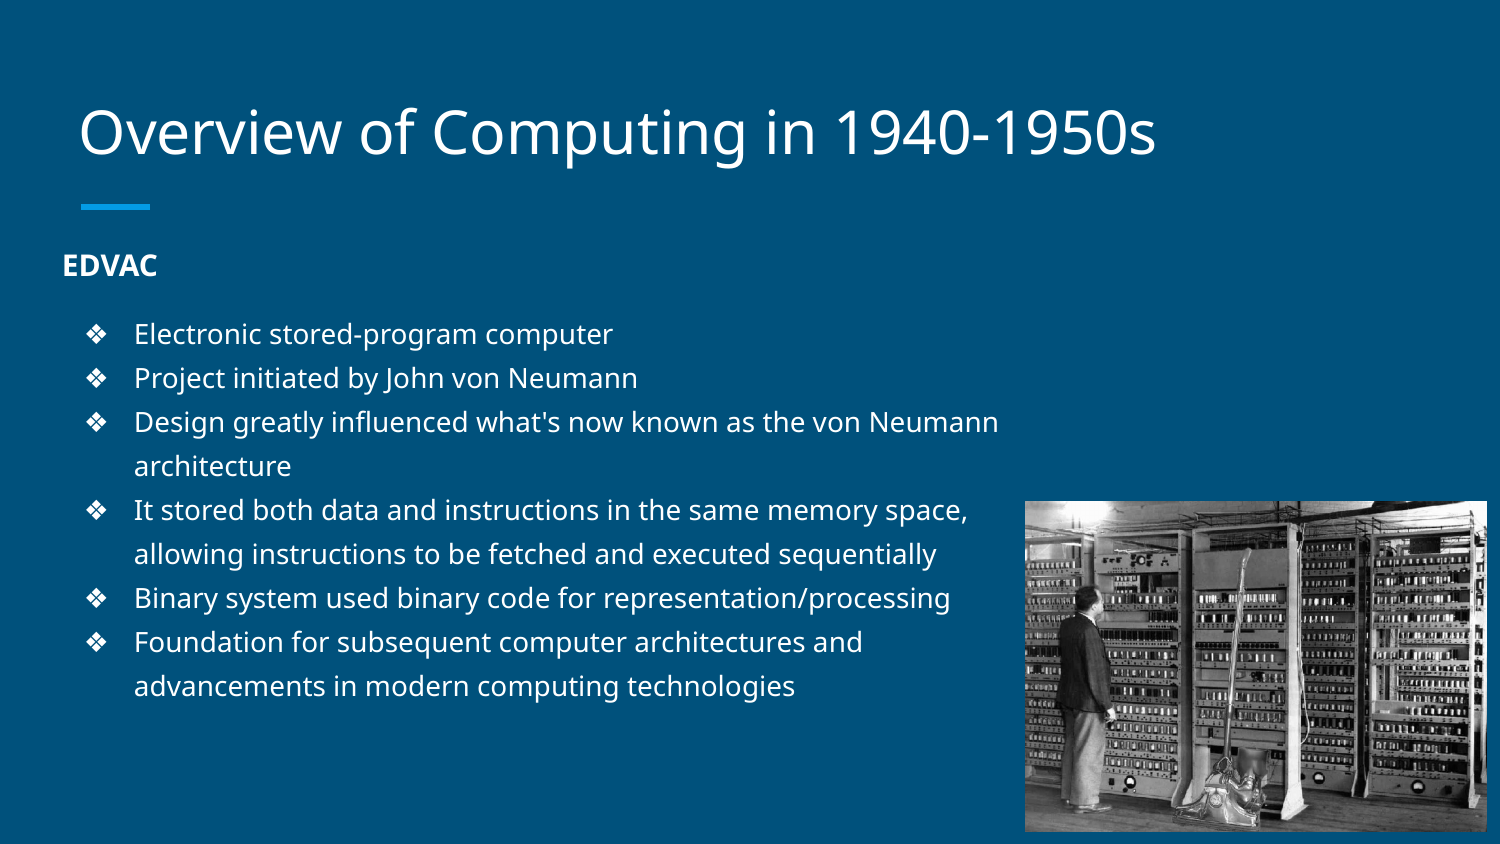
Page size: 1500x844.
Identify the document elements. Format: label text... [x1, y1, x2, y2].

picture [1026, 502, 1486, 831]
list EDVAC Electronic stored-program computer Project initiated by John von Neumann Design greatly influenced what's now known as the von Neumann architecture It stored both data and instructions in the same memory space, allowing instructions to be fetched and executed sequentially Binary system used binary code for representation/processing Foundation for subsequent computer architectures and advancements in modern computing technologies [46, 222, 1021, 728]
title Overview of Computing in 1940-1950s [63, 75, 1437, 188]
